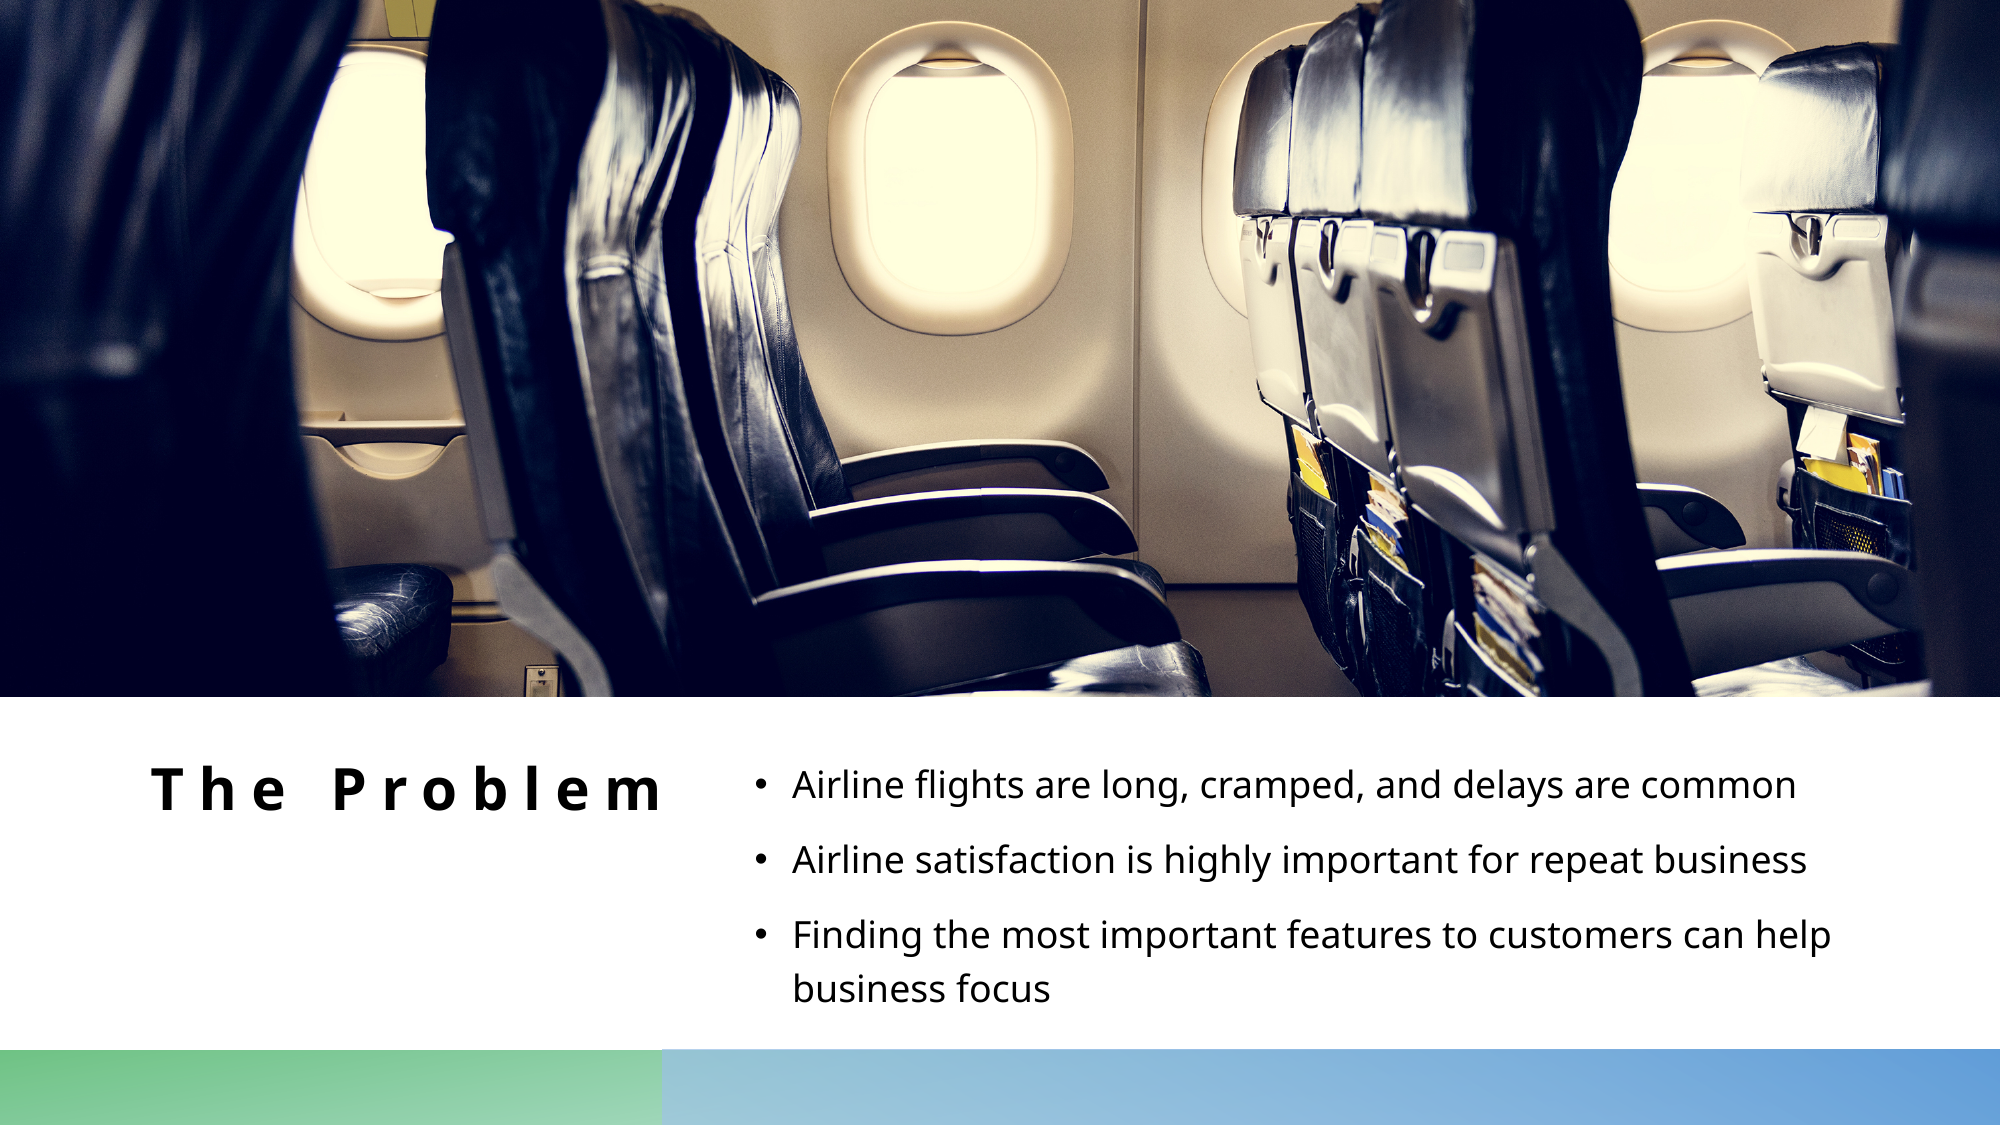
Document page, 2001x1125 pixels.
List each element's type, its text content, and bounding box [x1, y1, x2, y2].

title The Problem [150, 751, 754, 993]
text_box [0, 697, 2000, 1049]
text_box [661, 1049, 2000, 1125]
text_box [0, 1049, 661, 1125]
list Airline flights are long, cramped, and delays are common Airline satisfaction is highly important for repeat business Finding the most important features to customers can help business focus [754, 751, 1925, 993]
picture [0, 0, 2000, 697]
